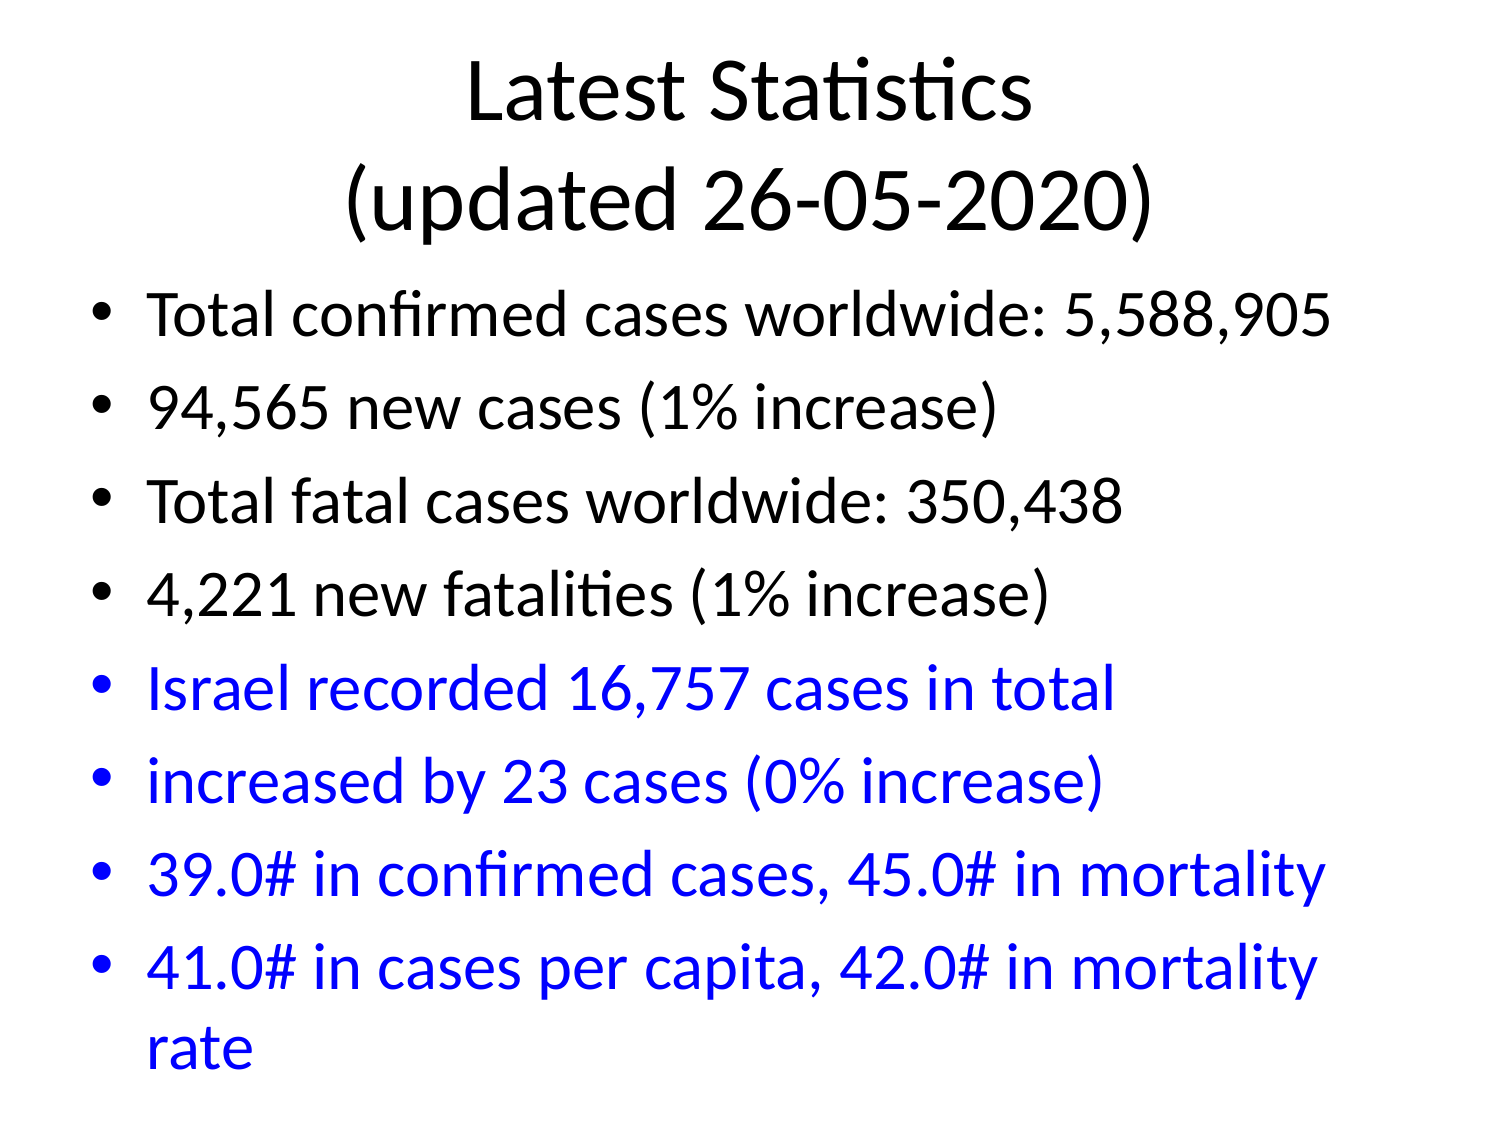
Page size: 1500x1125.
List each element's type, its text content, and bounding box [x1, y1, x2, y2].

list Total confirmed cases worldwide: 5,588,905 94,565 new cases (1% increase) Total fatal cases worldwide: 350,438 4,221 new fatalities (1% increase) Israel recorded 16,757 cases in total increased by 23 cases (0% increase) 39.0# in confirmed cases, 45.0# in mortality 41.0# in cases per capita, 42.0# in mortality rate [75, 262, 1425, 1005]
title Latest Statistics (updated 26-05-2020) [75, 45, 1425, 233]
